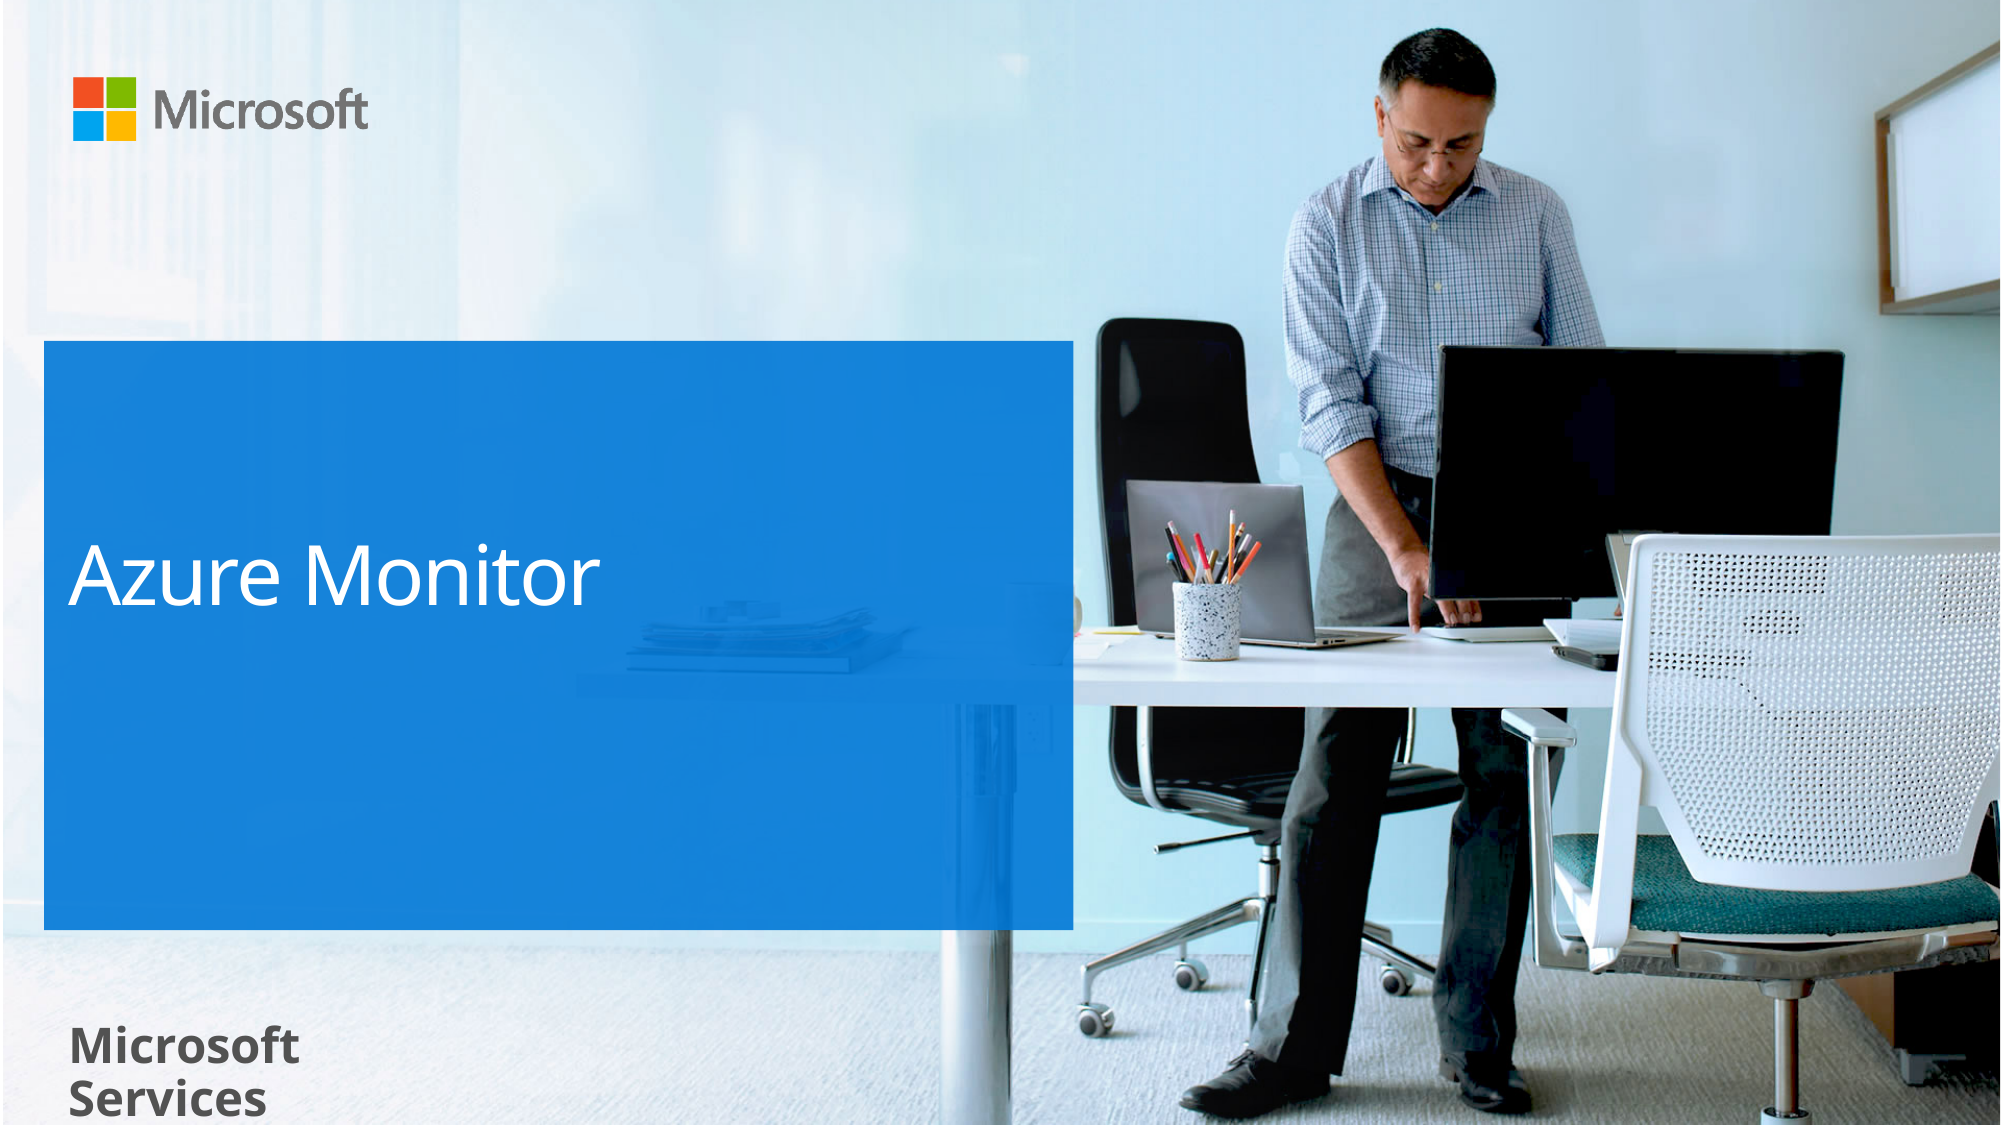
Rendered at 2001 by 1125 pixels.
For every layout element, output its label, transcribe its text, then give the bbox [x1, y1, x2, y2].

picture [3, 0, 2001, 1125]
title Azure Monitor [44, 341, 1074, 931]
